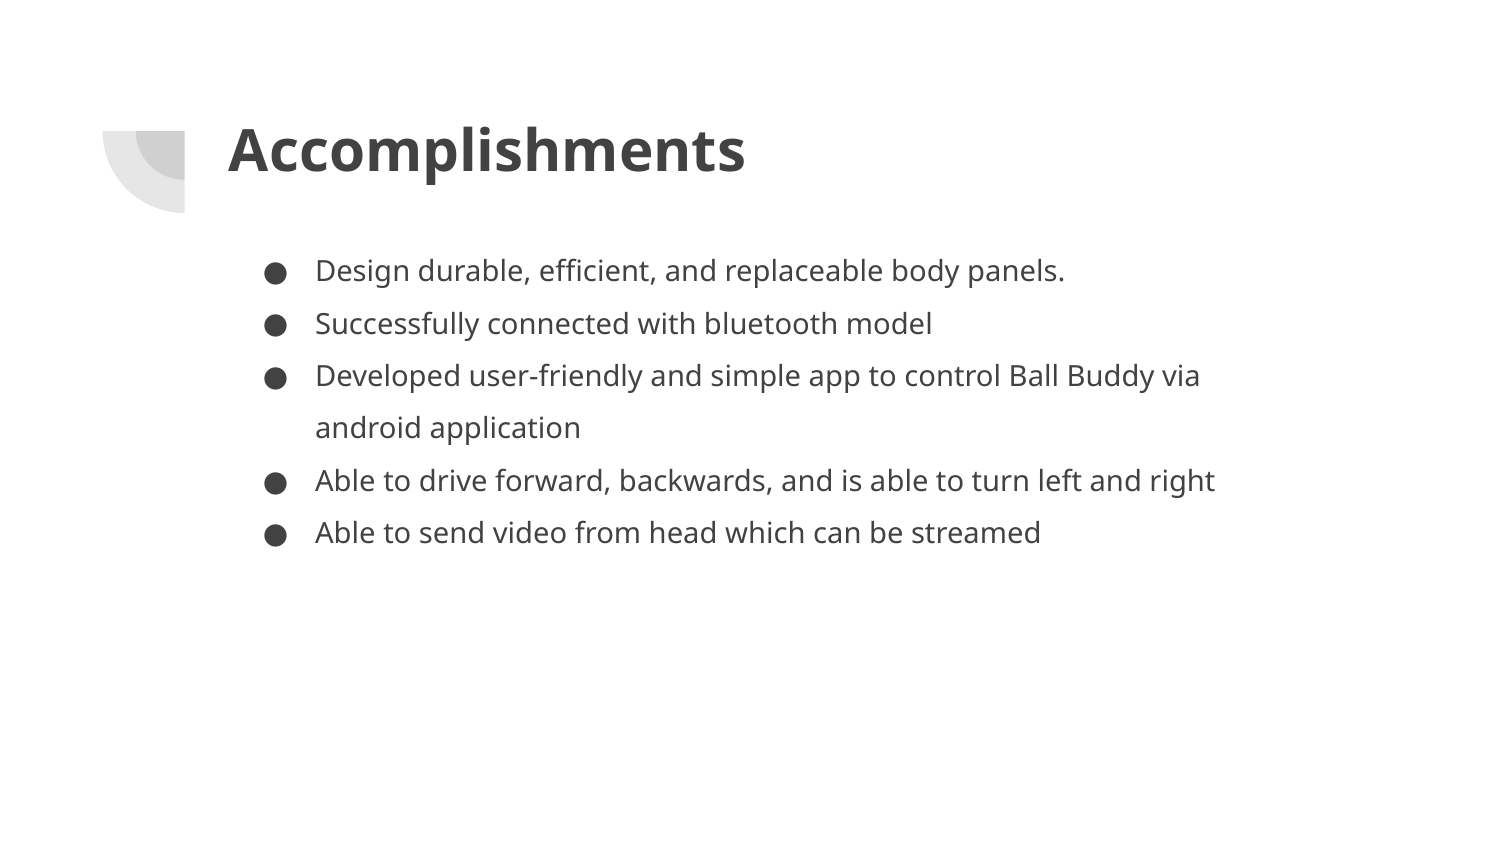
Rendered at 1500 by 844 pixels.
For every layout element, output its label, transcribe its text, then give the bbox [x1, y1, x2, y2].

list Design durable, efficient, and replaceable body panels. Successfully connected with bluetooth model Developed user-friendly and simple app to control Ball Buddy via android application Able to drive forward, backwards, and is able to turn left and right Able to send video from head which can be streamed [224, 219, 1276, 738]
title Accomplishments [213, 98, 1368, 263]
